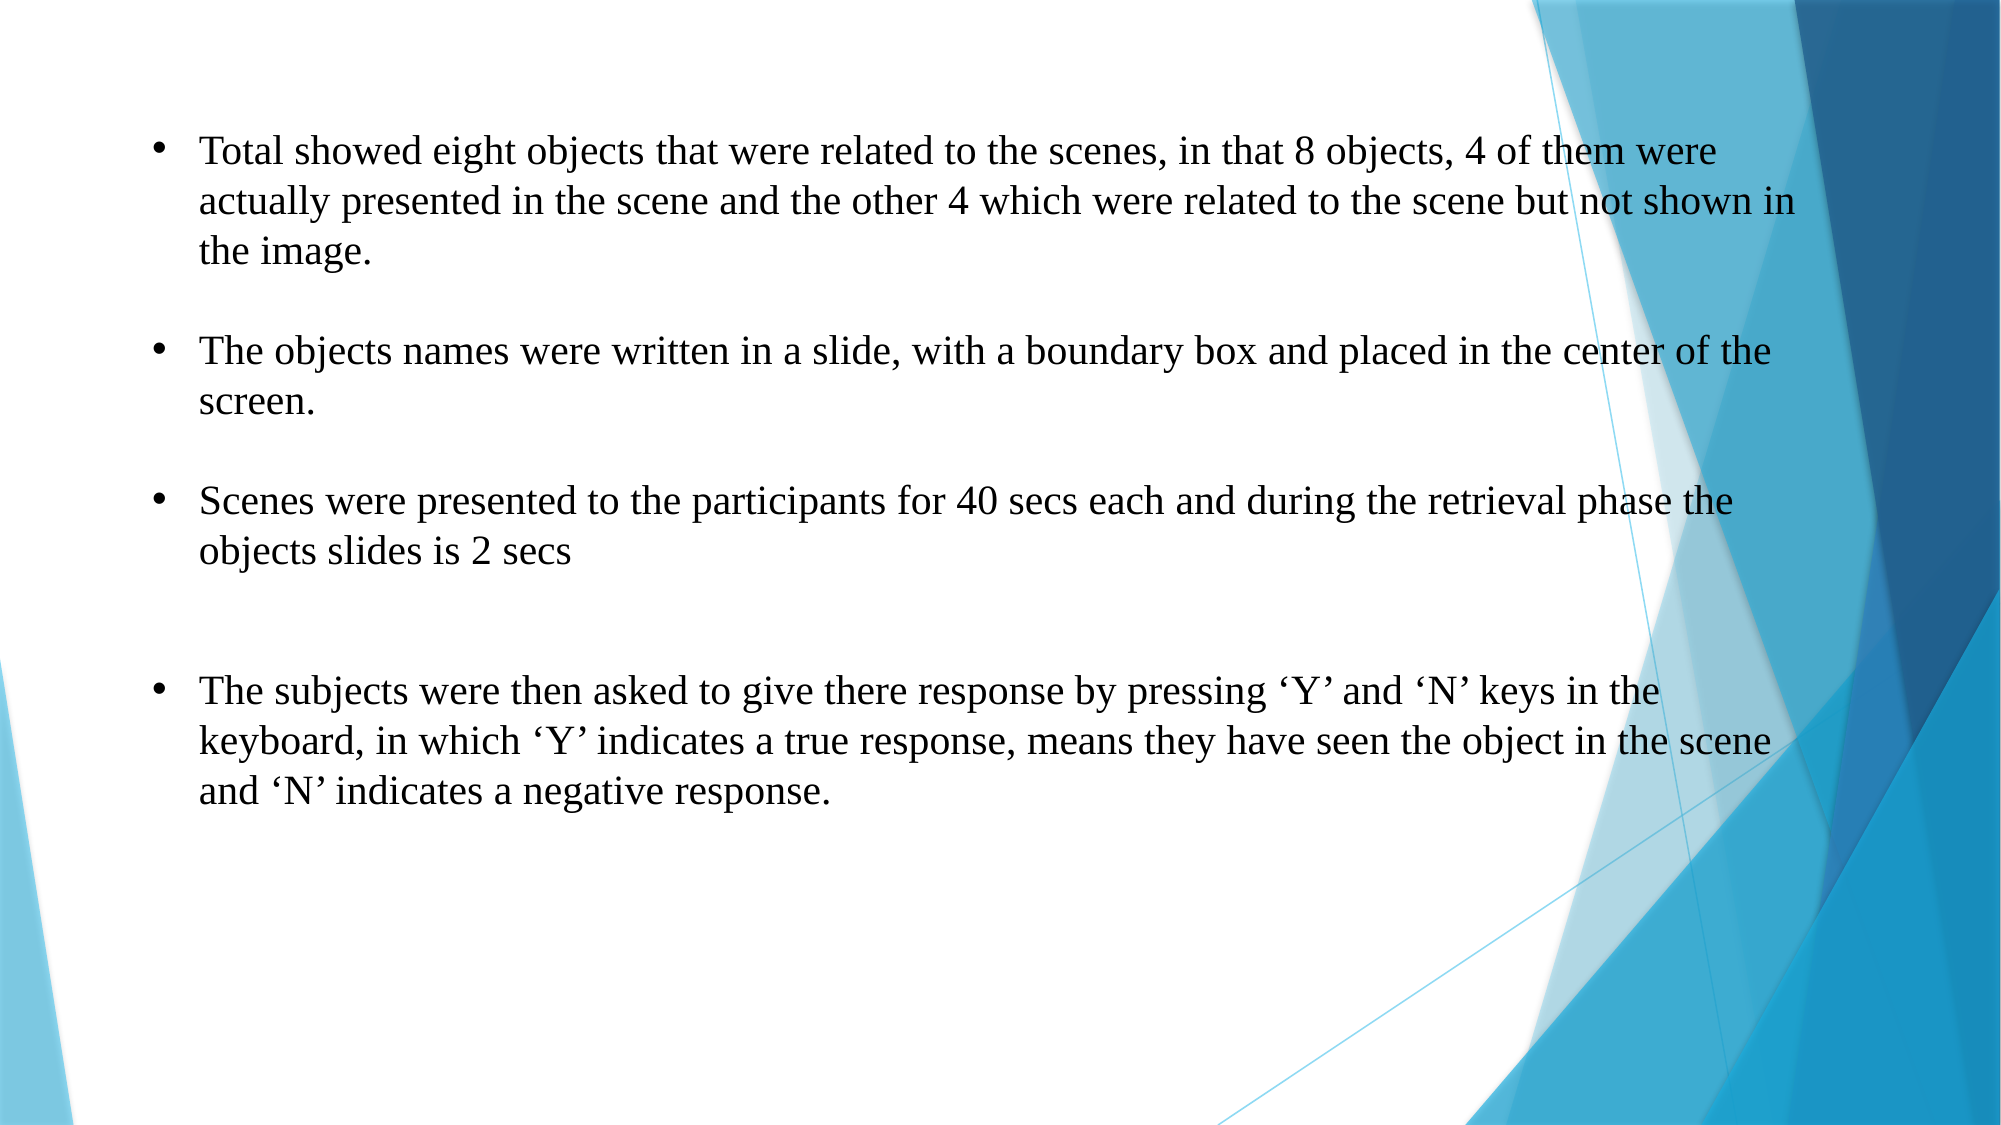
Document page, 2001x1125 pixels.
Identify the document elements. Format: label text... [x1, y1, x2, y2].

text_box Total showed eight objects that were related to the scenes, in that 8 objects, 4 of them were actually presented in the scene and the other 4 which were related to the scene but not shown in the image. The objects names were written in a slide, with a boundary box and placed in the center of the screen. Scenes were presented to the participants for 40 secs each and during the retrieval phase the objects slides is 2 secs The subjects were then asked to give there response by pressing ‘Y’ and ‘N’ keys in the keyboard, in which ‘Y’ indicates a true response, means they have seen the object in the scene and ‘N’ indicates a negative response. [137, 115, 1824, 956]
